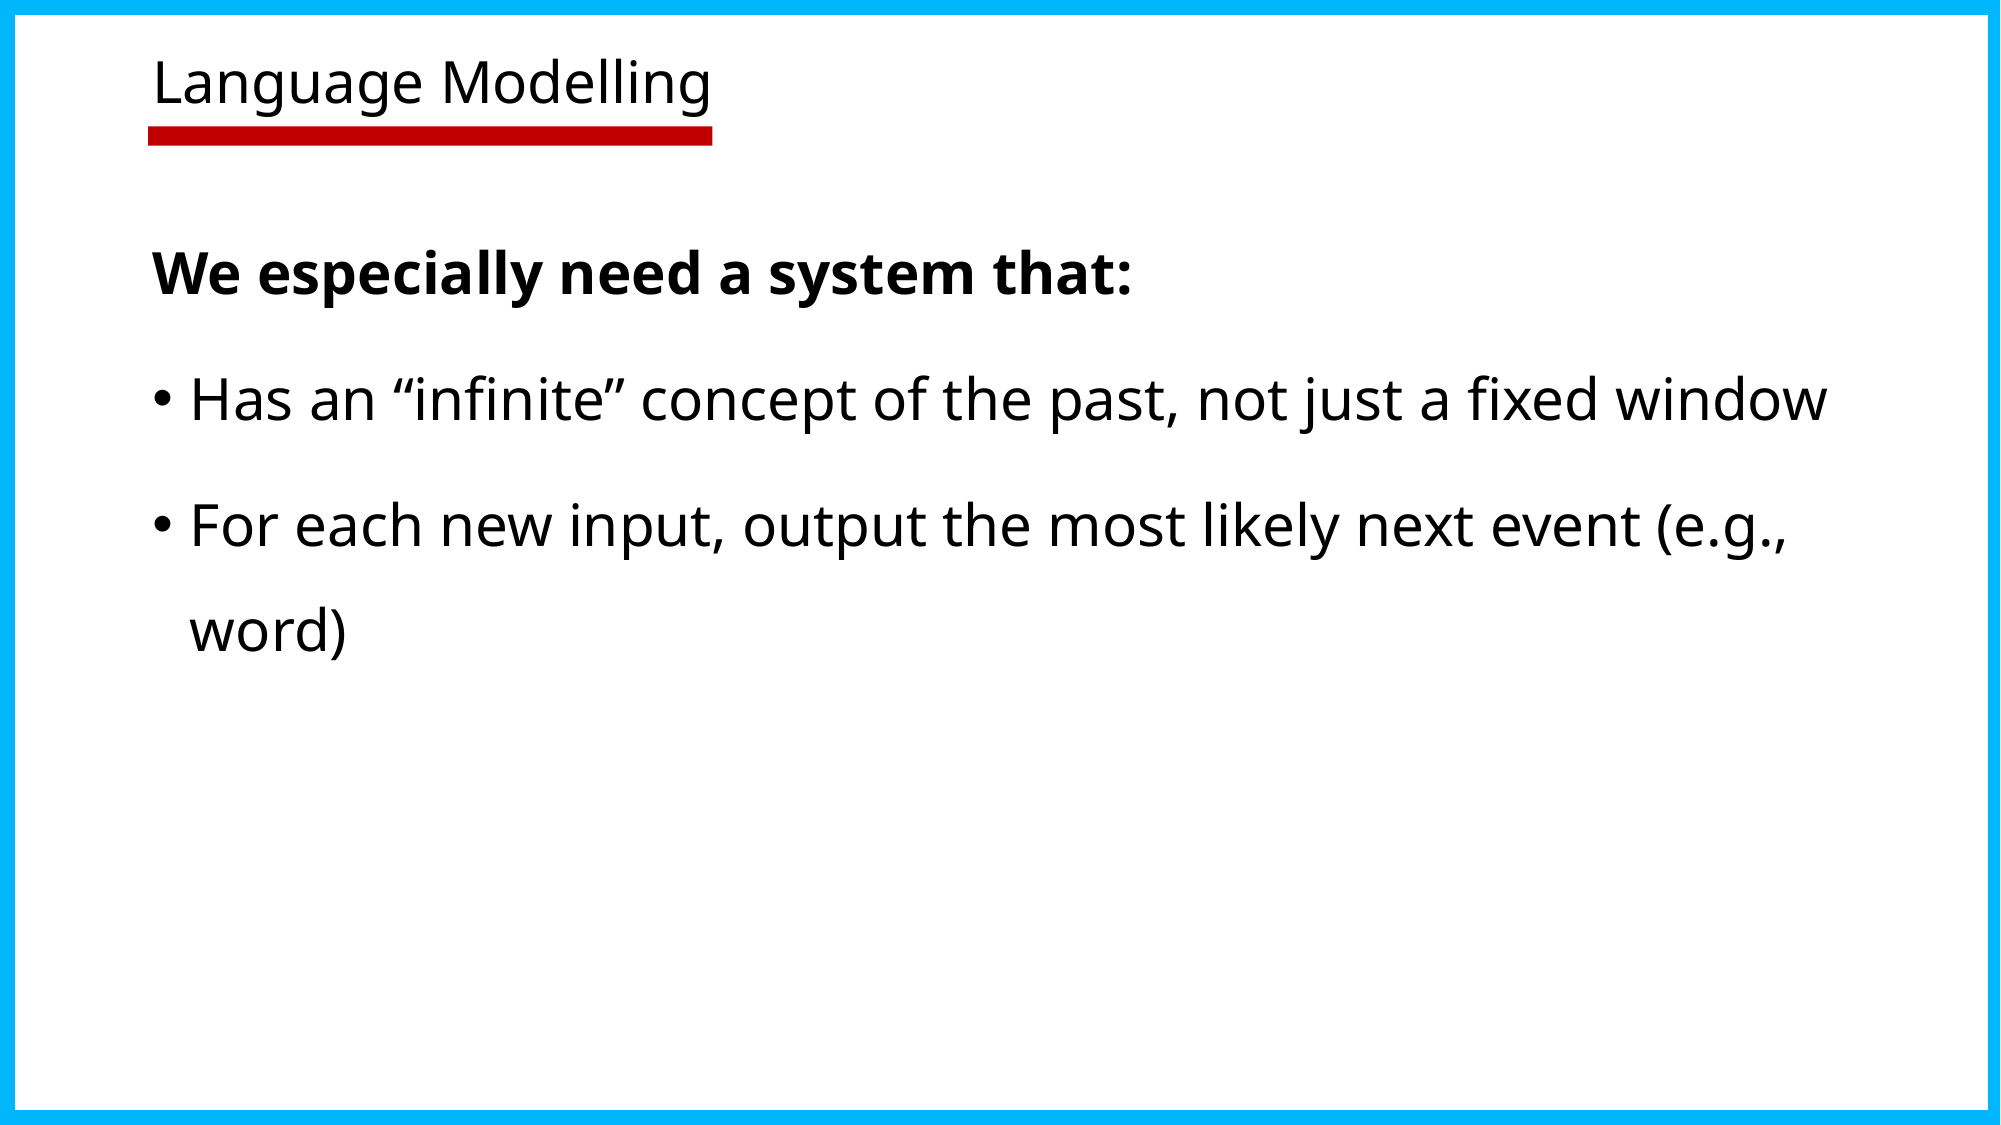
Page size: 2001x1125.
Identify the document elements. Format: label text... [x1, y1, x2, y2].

title Language Modelling [137, 45, 1605, 194]
text_box [147, 125, 713, 147]
text_box We especially need a system that: Has an “infinite” concept of the past, not just a fixed window For each new input, output the most likely next event (e.g., word) [137, 194, 1898, 1003]
